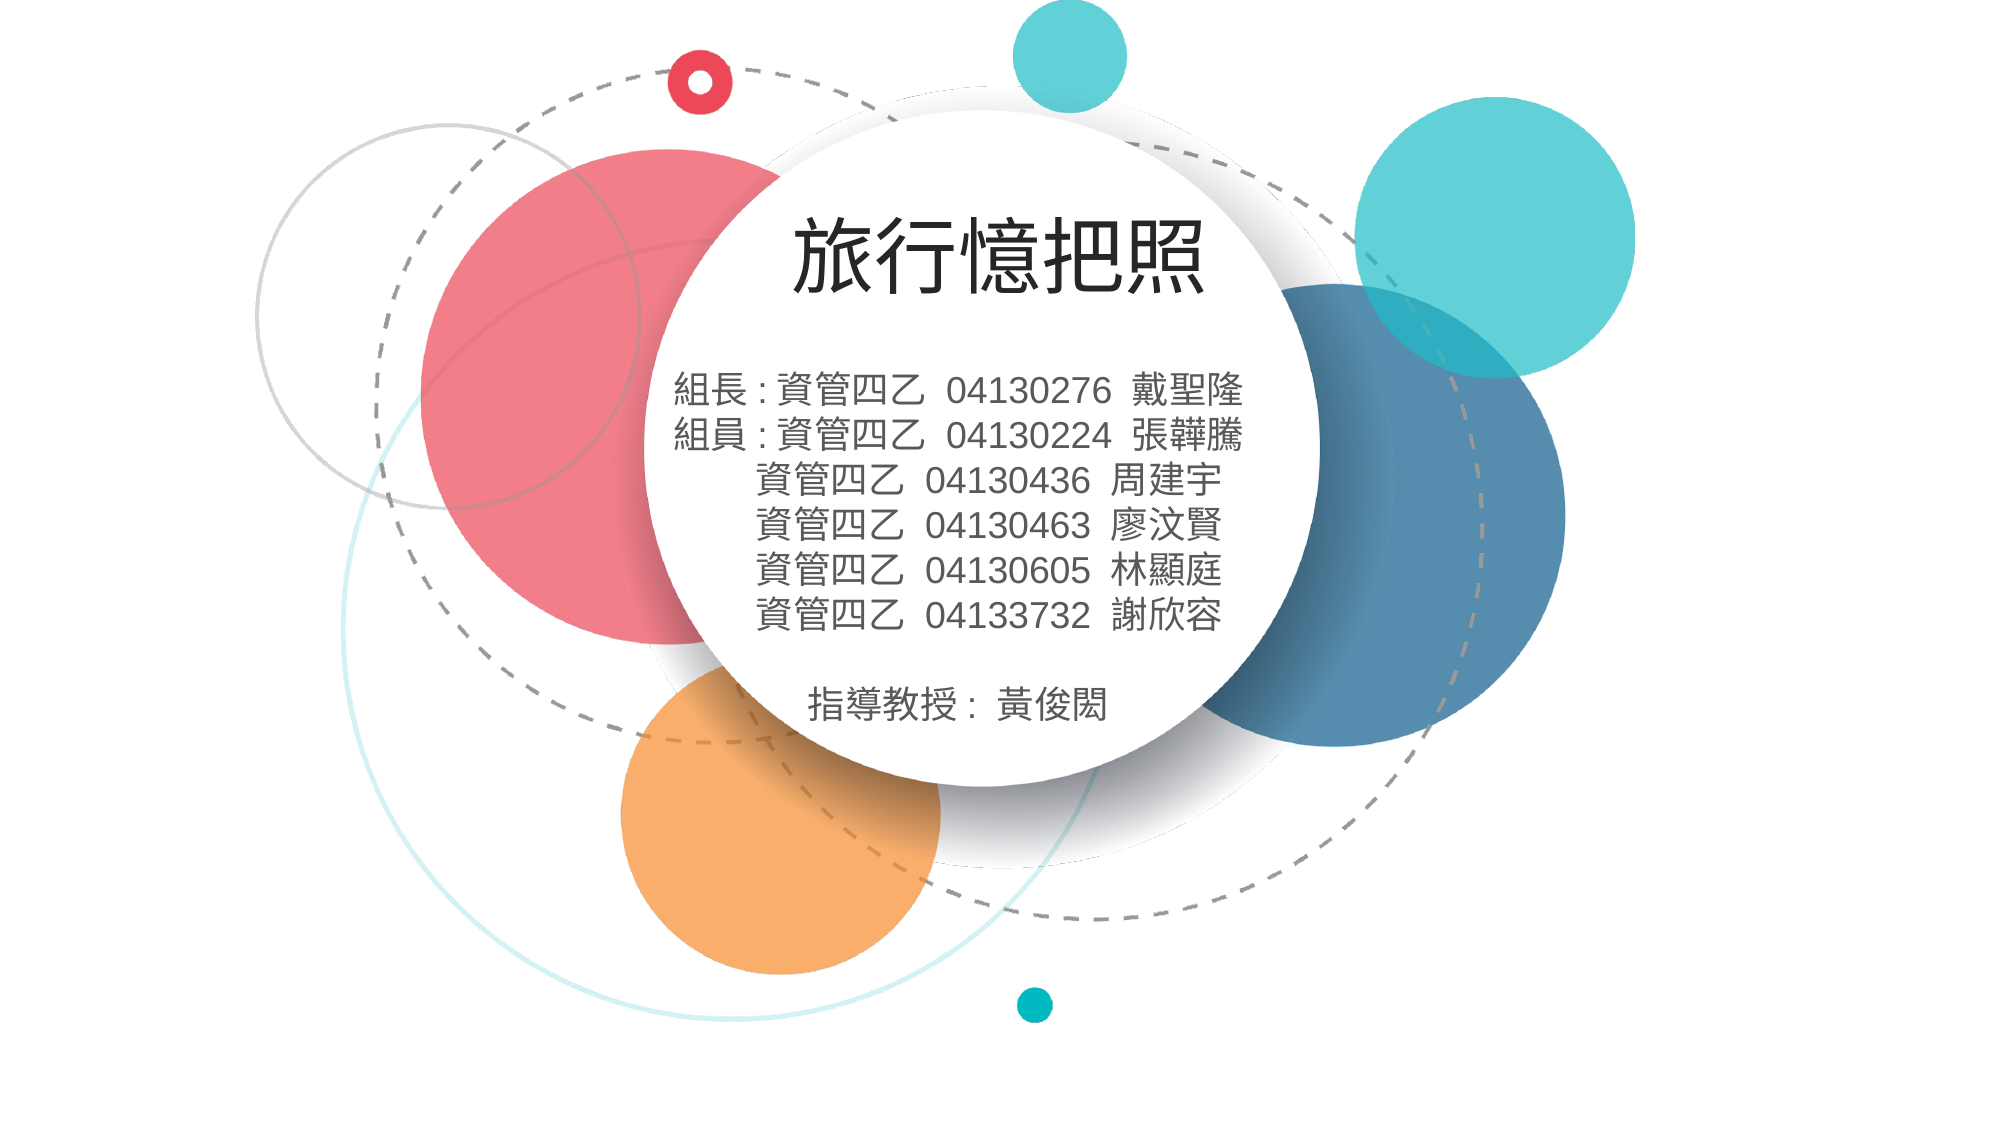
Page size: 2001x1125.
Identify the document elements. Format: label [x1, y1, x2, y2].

picture [255, 0, 1635, 1023]
